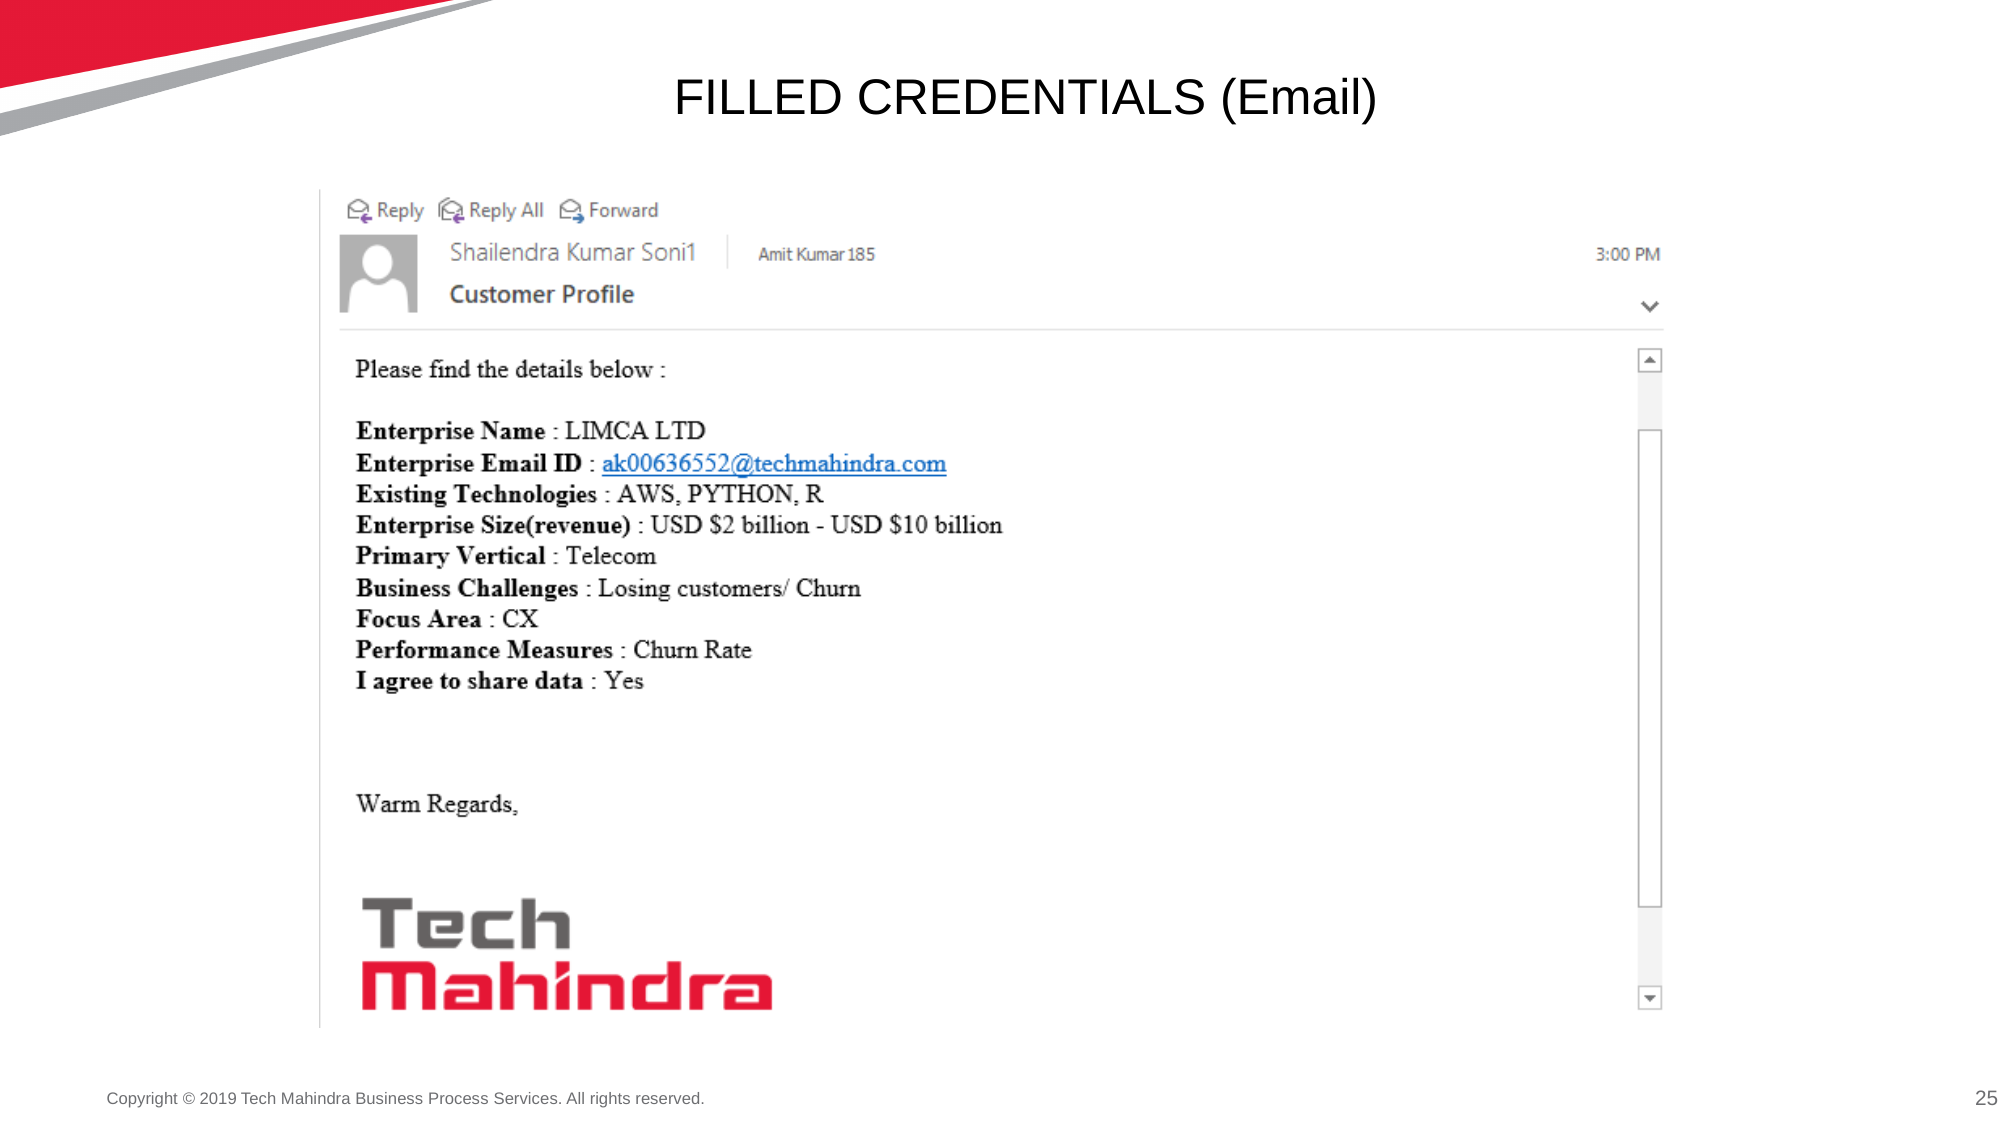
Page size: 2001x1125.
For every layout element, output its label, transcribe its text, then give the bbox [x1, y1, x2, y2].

picture [318, 188, 1678, 1028]
text_box FILLED CREDENTIALS (Email) [673, 64, 1379, 125]
picture [0, 0, 497, 136]
